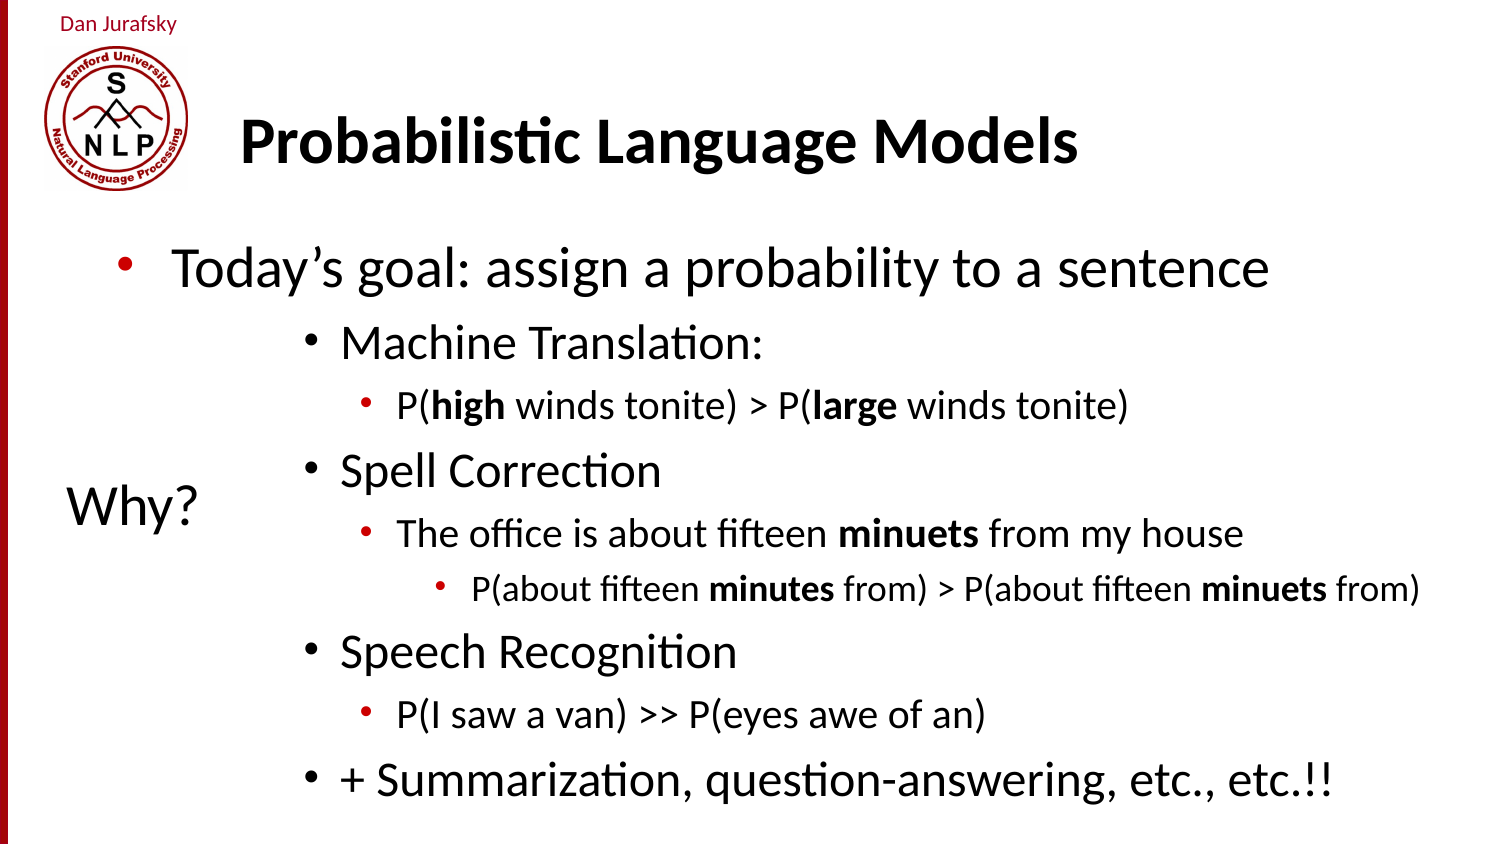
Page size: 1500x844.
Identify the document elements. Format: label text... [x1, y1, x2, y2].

picture [44, 46, 188, 191]
title Probabilistic Language Models [225, 62, 1450, 185]
list Today’s goal: assign a probability to a sentence Machine Translation: P(high winds tonite) > P(large winds tonite) Spell Correction The office is about fifteen minuets from my house P(about fifteen minutes from) > P(about fifteen minuets from) Speech Recognition P(I saw a van) >> P(eyes awe of an) + Summarization, question-answering, etc., etc.!! [100, 221, 1500, 844]
text_box Why? [51, 459, 216, 545]
